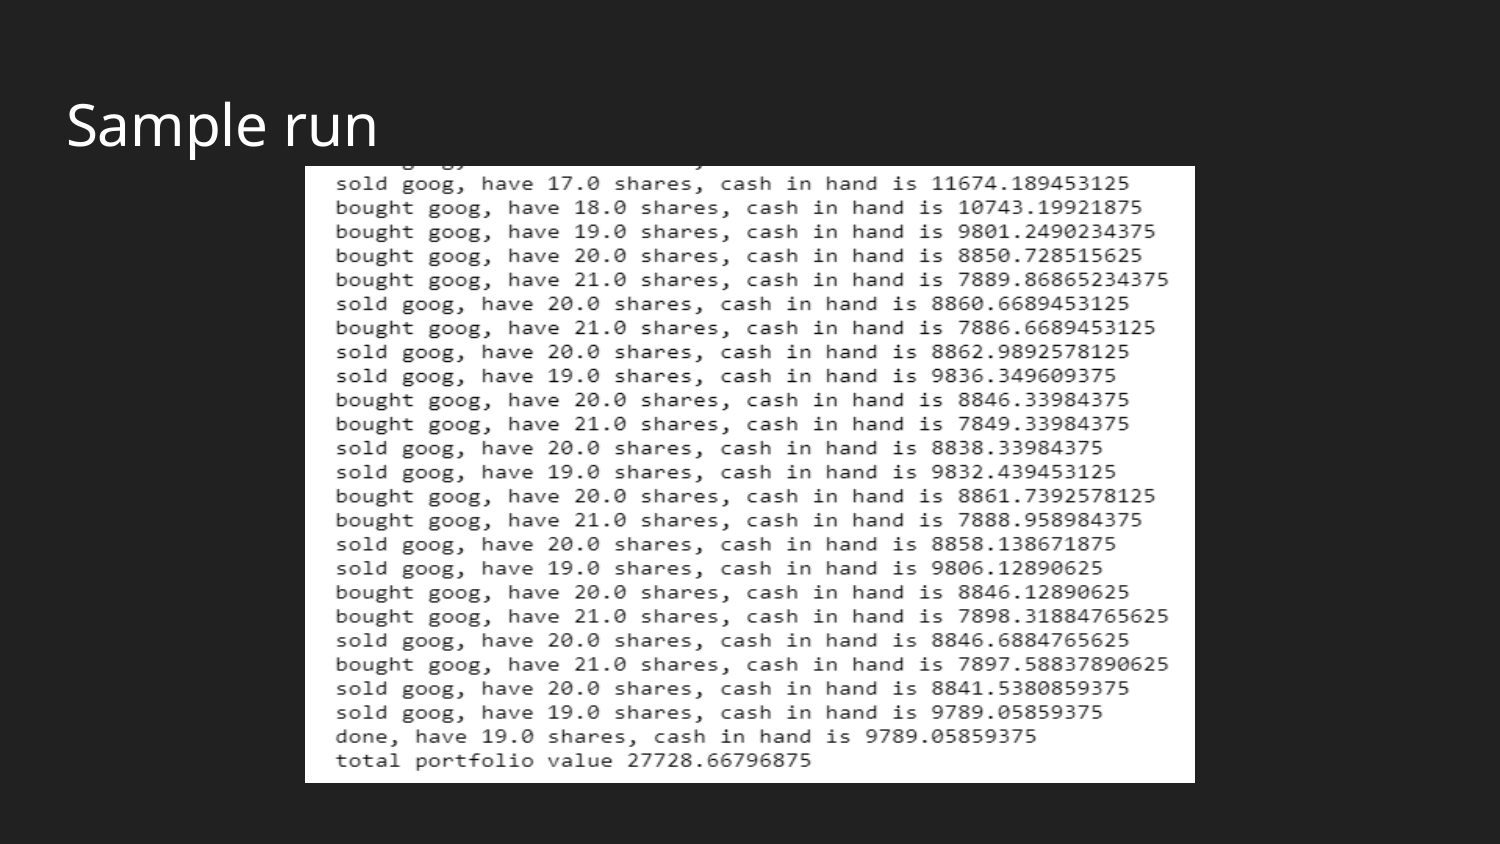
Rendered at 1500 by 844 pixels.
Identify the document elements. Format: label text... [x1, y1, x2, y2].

title Sample run [51, 72, 1449, 167]
picture [305, 166, 1195, 784]
